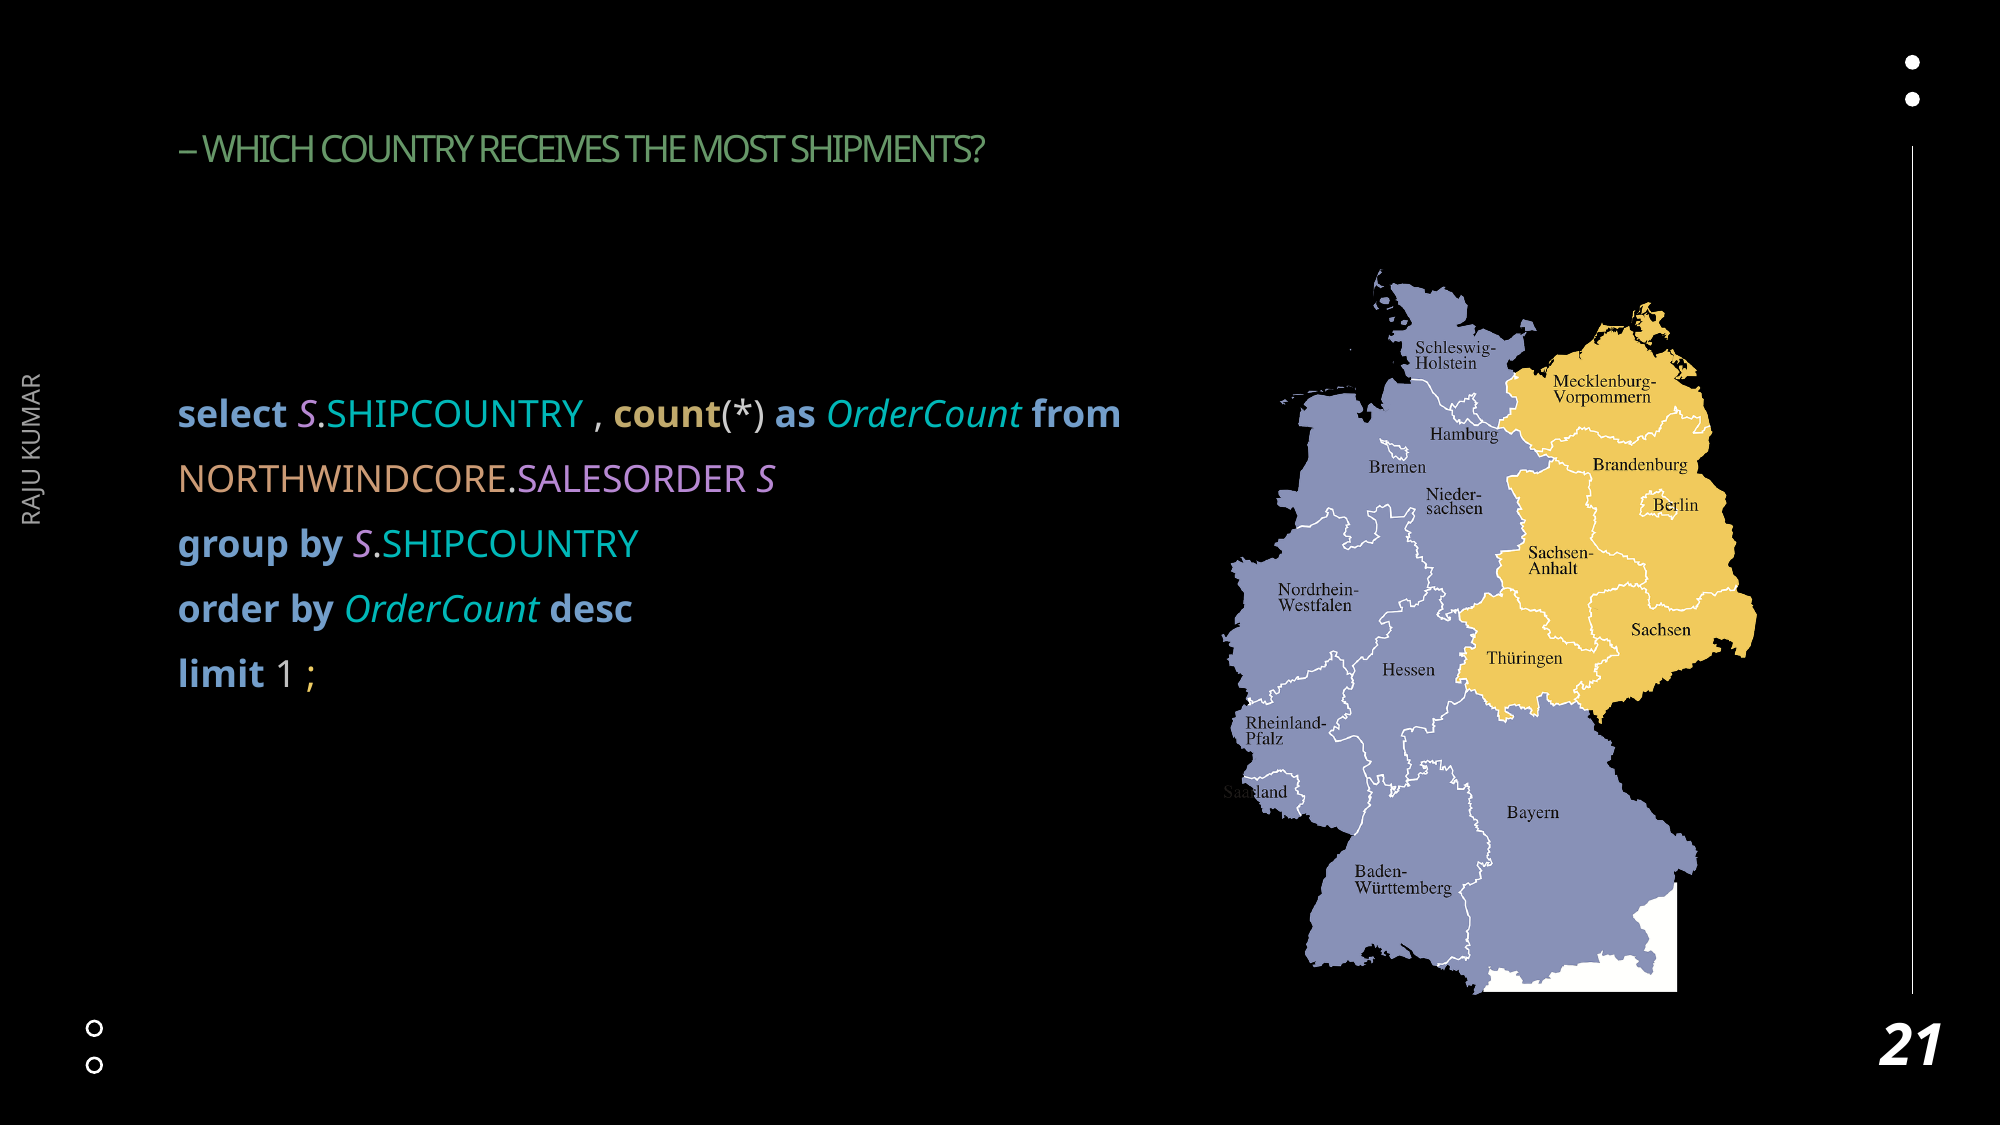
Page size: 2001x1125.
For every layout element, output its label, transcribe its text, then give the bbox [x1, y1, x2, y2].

text_box RAJU KUMAR [0, 359, 53, 541]
list select S.SHIPCOUNTRY , count(*) as OrderCount from NORTHWINDCORE.SALESORDER S group by S.SHIPCOUNTRY order by OrderCount desc limit 1 ; [177, 390, 1220, 685]
title -- Which country receives the most shipments? [177, 99, 1828, 206]
picture [1220, 269, 1757, 995]
slide_number 21 [1853, 1024, 1972, 1070]
